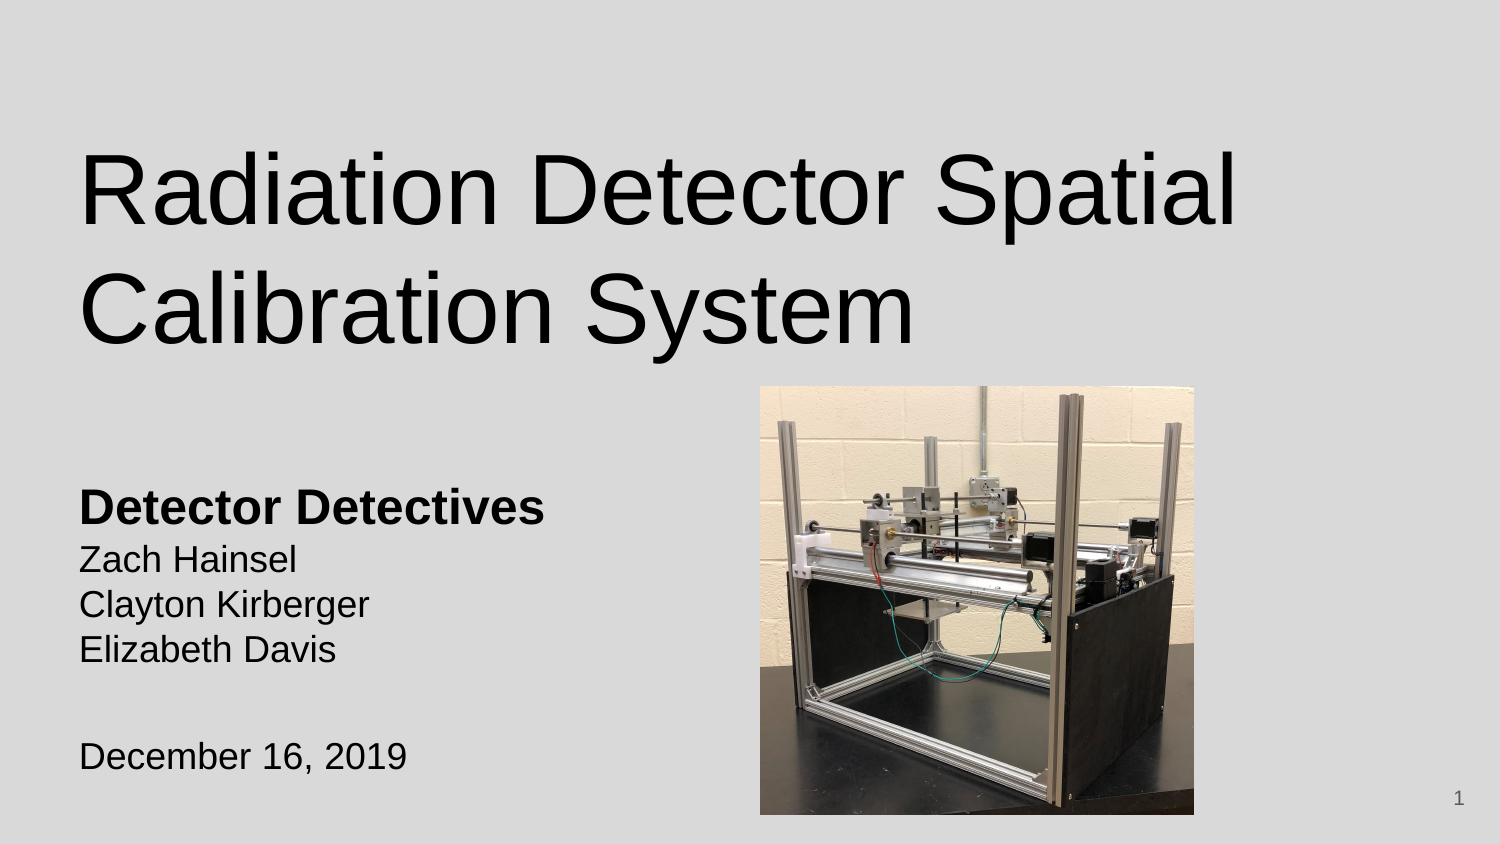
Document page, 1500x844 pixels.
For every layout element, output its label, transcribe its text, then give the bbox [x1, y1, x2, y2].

title Radiation Detector Spatial Calibration System [63, 122, 1375, 380]
picture [760, 385, 1194, 815]
text_box December 16, 2019 [63, 716, 436, 775]
slide_number 1 [1389, 764, 1480, 830]
subtitle Detector Detectives Zach Hainsel Clayton Kirberger Elizabeth Davis [63, 459, 755, 717]
